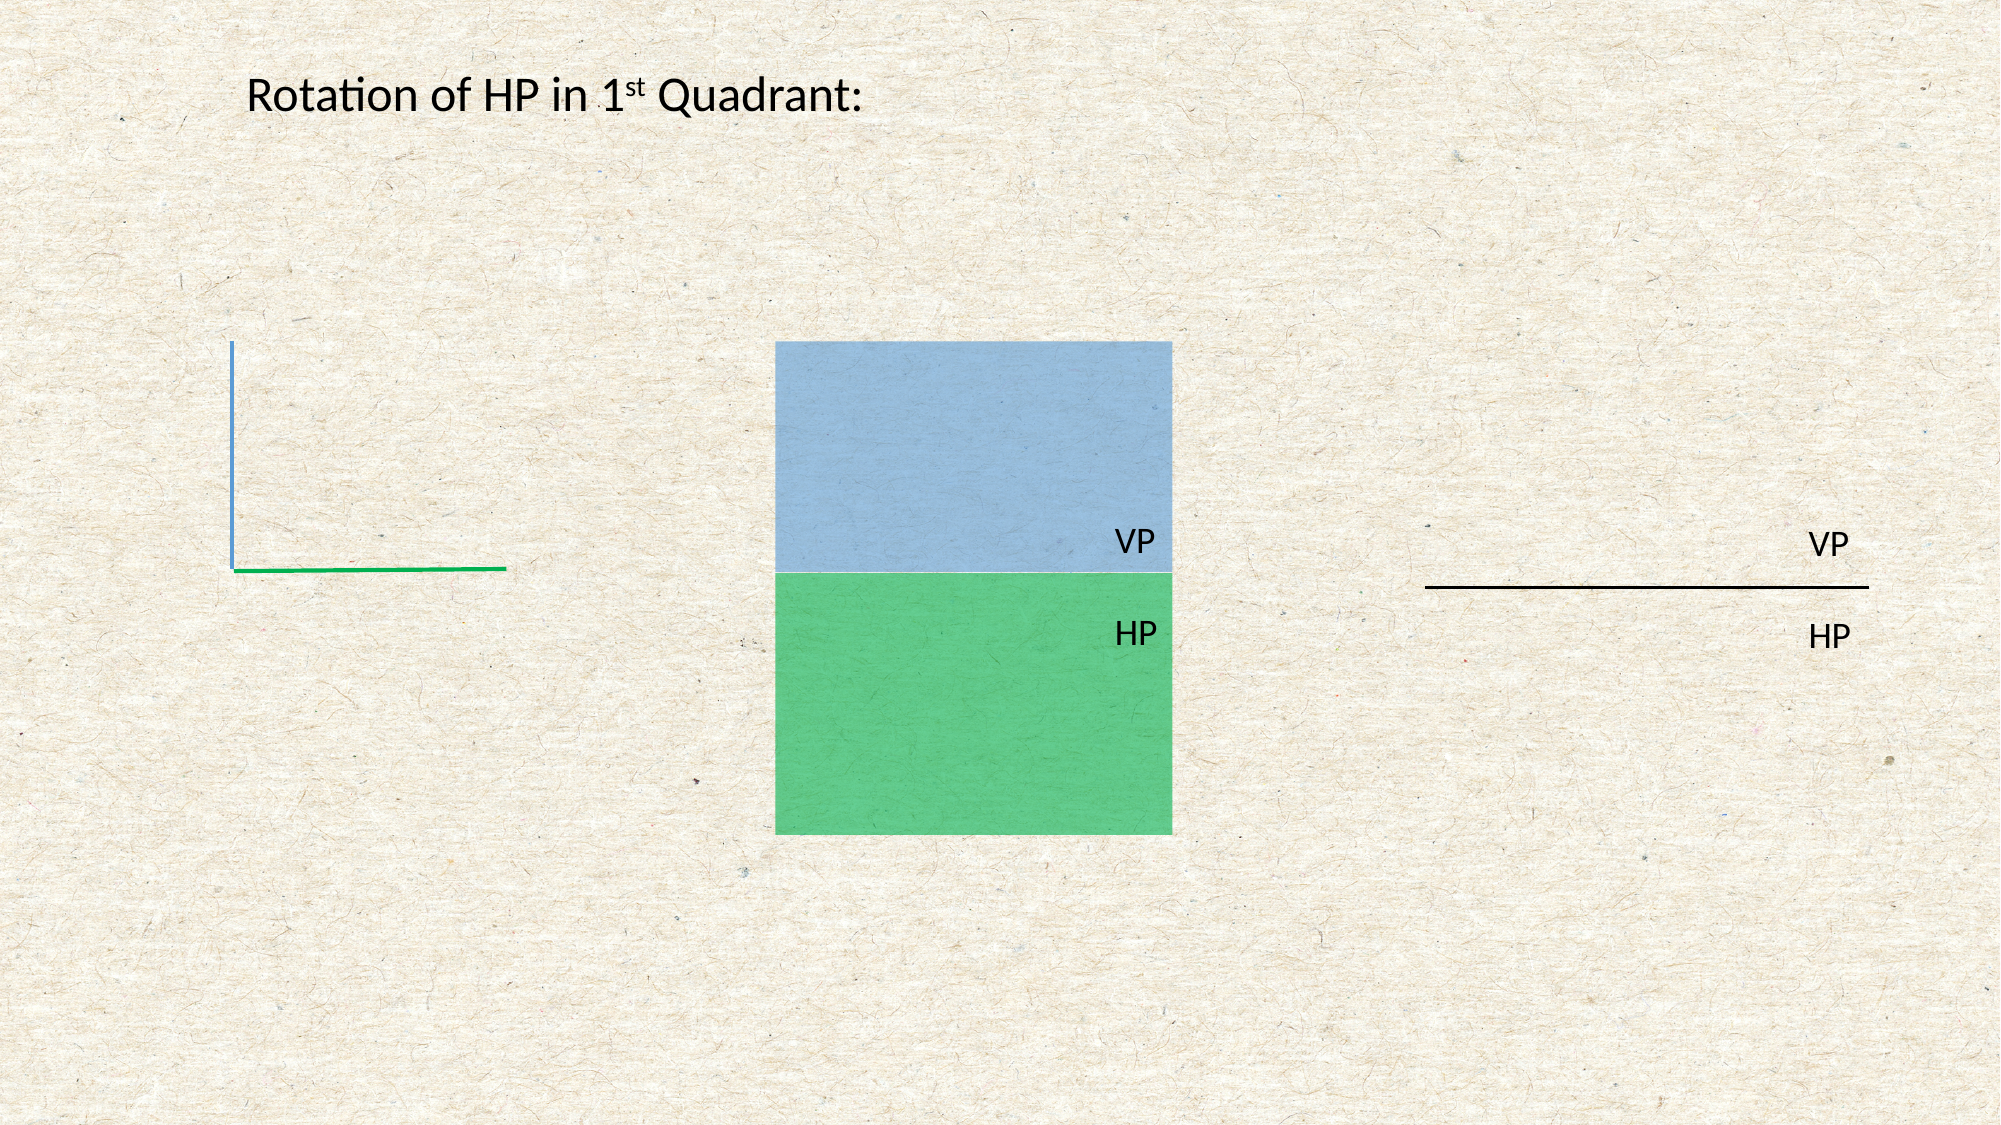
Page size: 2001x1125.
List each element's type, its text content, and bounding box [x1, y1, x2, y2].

text_box Rotation of HP in 1st Quadrant: [231, 53, 1075, 129]
picture [0, 0, 2001, 1125]
text_box [774, 572, 1173, 836]
text_box HP [1793, 603, 1944, 664]
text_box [0, 342, 507, 796]
text_box VP [1793, 511, 1944, 572]
text_box [774, 340, 1173, 572]
text_box HP [1100, 600, 1251, 661]
text_box VP [1100, 508, 1251, 569]
